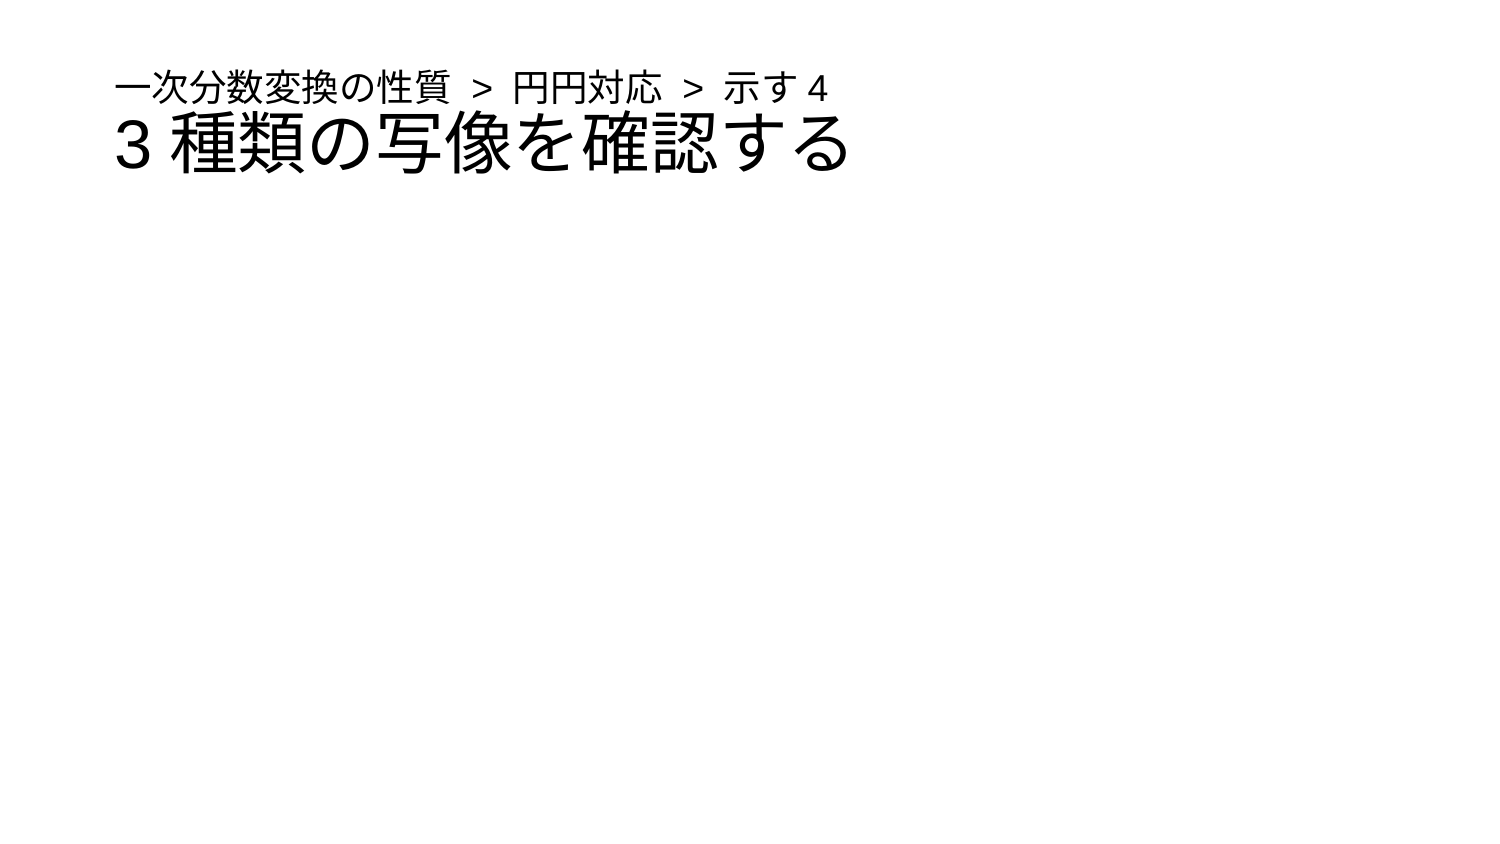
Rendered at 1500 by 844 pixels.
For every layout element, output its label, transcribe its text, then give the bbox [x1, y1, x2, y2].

title 一次分数変換の性質 > 円円対応 > 示す4 3種類の写像を確認する [103, 44, 1397, 208]
